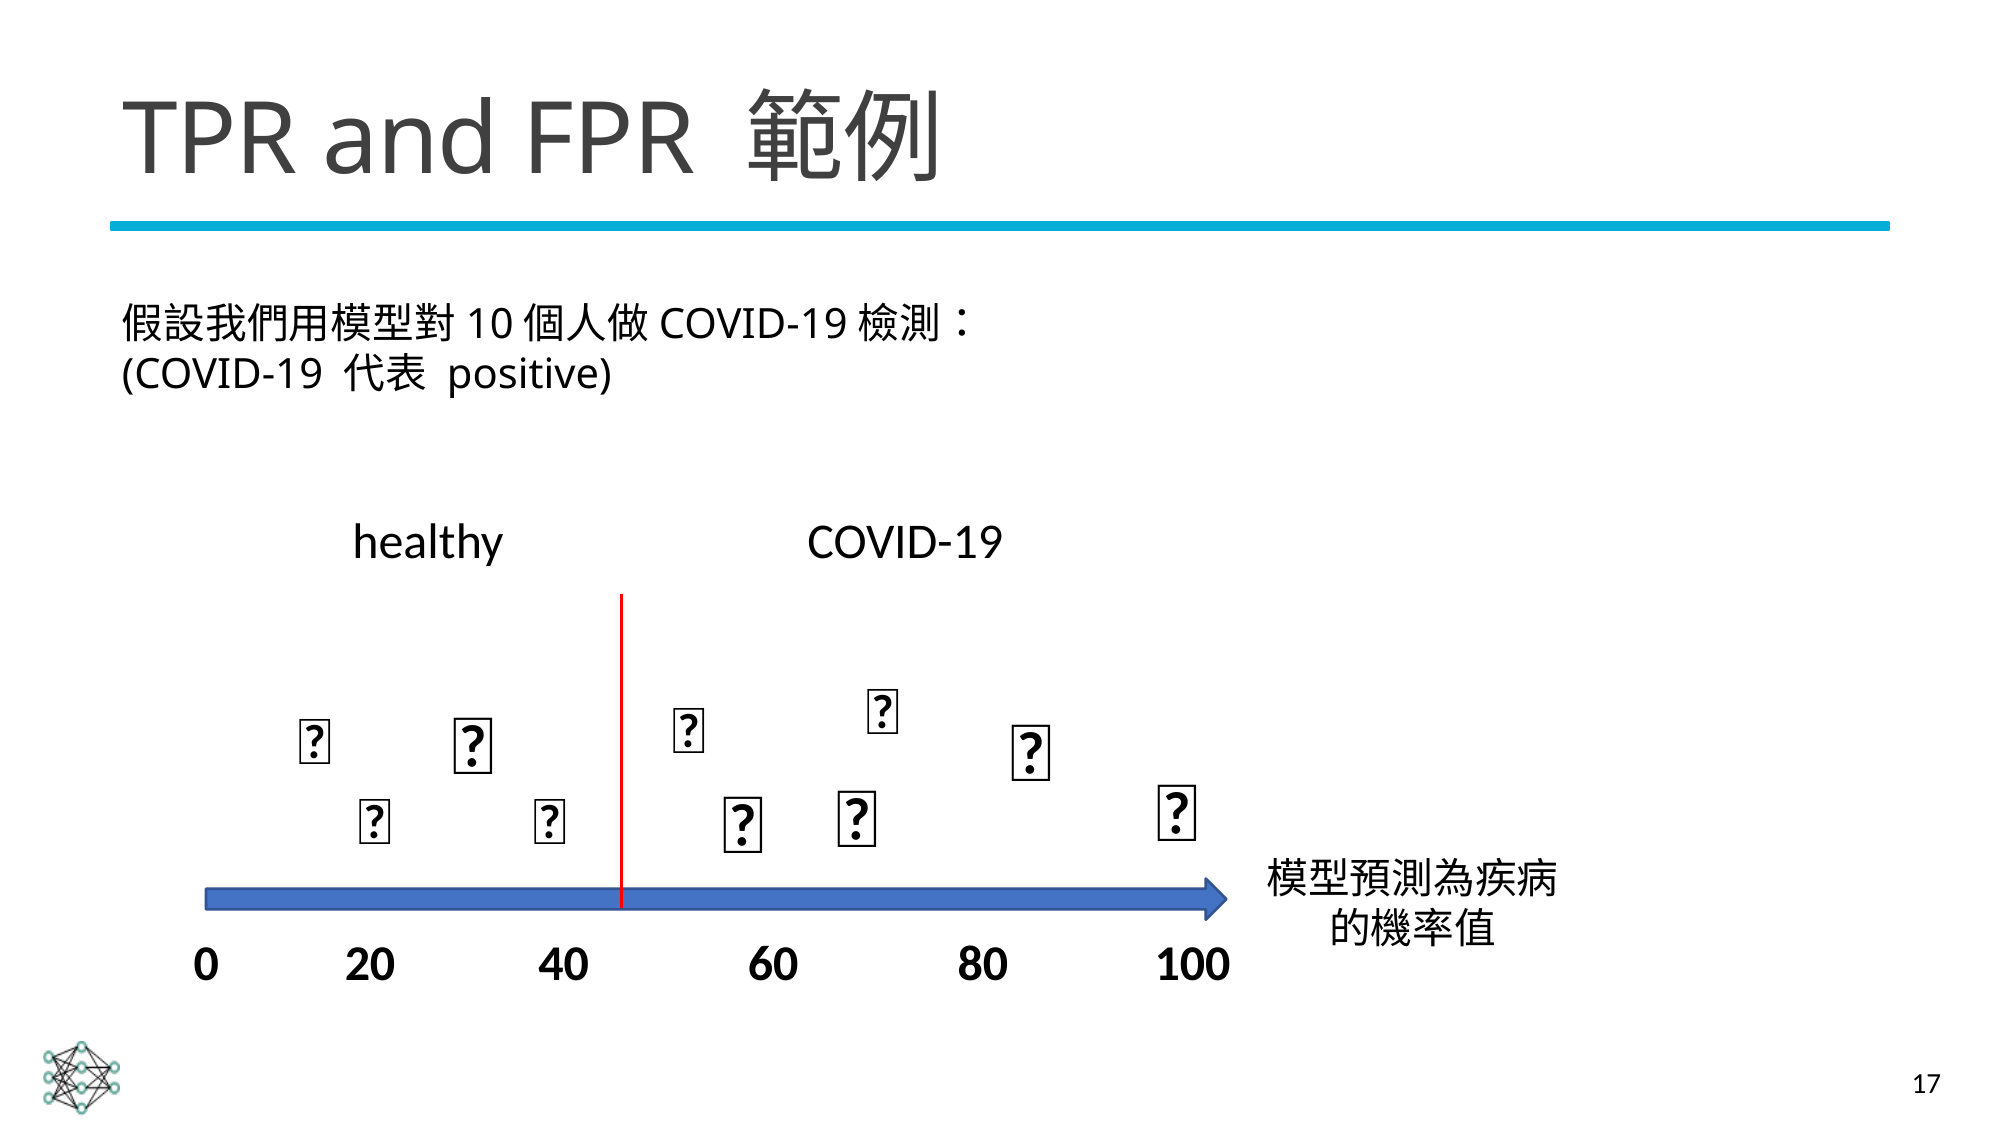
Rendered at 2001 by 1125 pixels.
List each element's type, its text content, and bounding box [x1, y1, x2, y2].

text_box [204, 887, 618, 911]
text_box 🦠 [1114, 750, 1241, 866]
text_box 40 [506, 922, 621, 998]
text_box [630, 877, 1228, 921]
text_box COVID-19 [716, 501, 1095, 576]
text_box 假設我們用模型對10個人做COVID-19檢測： (COVID-19 代表 positive) [107, 289, 1012, 404]
text_box 🦠 [794, 756, 921, 872]
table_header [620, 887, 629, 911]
text_box 模型預測為疾病的機率值 [1246, 844, 1580, 960]
text_box 80 [925, 922, 1040, 998]
text_box healthy [238, 501, 618, 576]
title TPR and FPR 範例 [107, 58, 1899, 228]
text_box 🦠 [968, 690, 1095, 806]
text_box 60 [716, 922, 831, 998]
text_box 0 [178, 922, 234, 998]
slide_number 17 [1740, 1052, 1957, 1113]
text_box 💪 [831, 660, 936, 756]
picture [43, 1041, 120, 1116]
text_box 💪 [323, 770, 429, 866]
text_box 20 [329, 922, 411, 998]
text_box 💪 [498, 770, 603, 866]
text_box 💪 [636, 679, 742, 775]
text_box 🦠 [680, 762, 807, 878]
text_box 🦠 [410, 684, 537, 799]
text_box 💪 [262, 690, 368, 786]
text_box 100 [1135, 922, 1250, 998]
